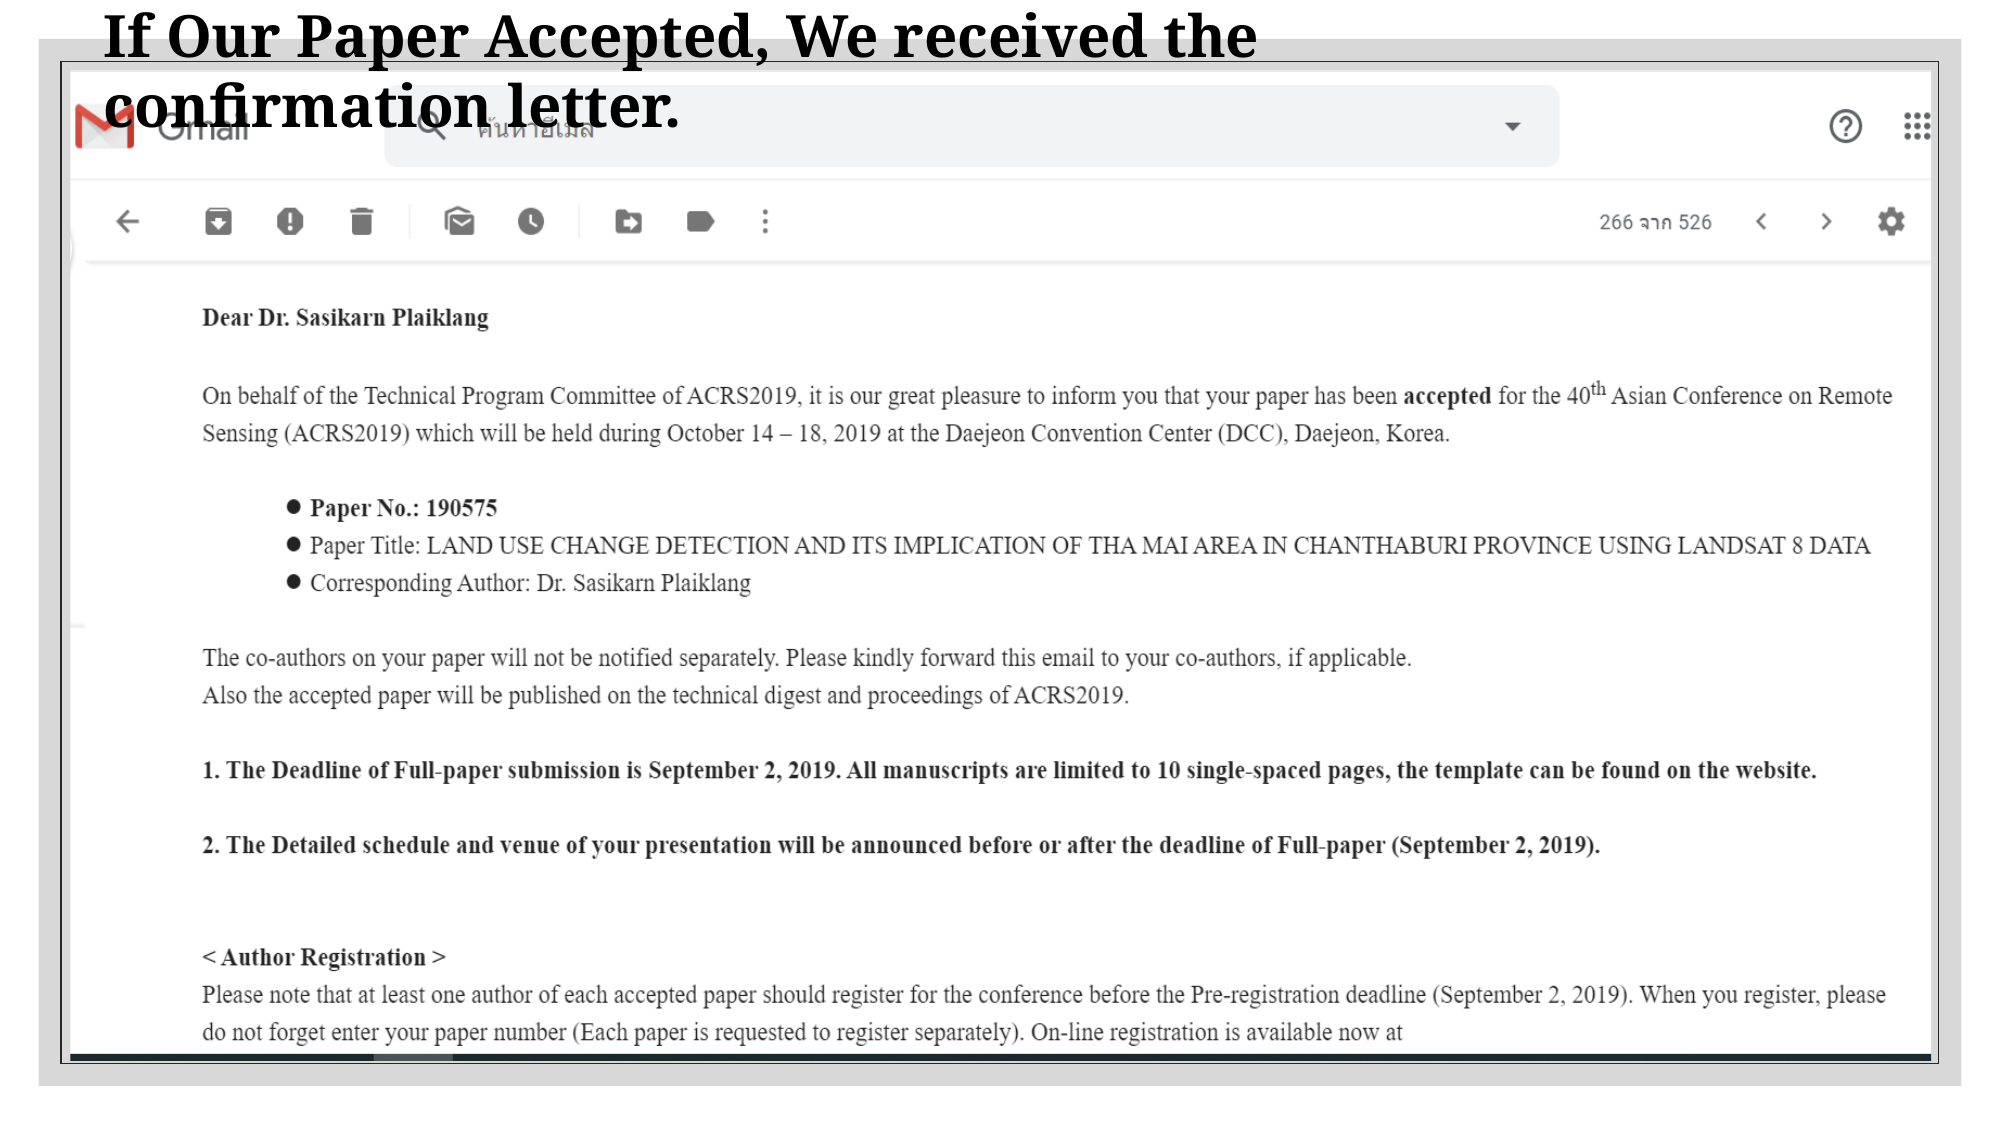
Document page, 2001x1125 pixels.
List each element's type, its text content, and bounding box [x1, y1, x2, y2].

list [70, 70, 1932, 1061]
text_box If Our Paper Accepted, We received the confirmation letter. [89, 0, 1665, 65]
